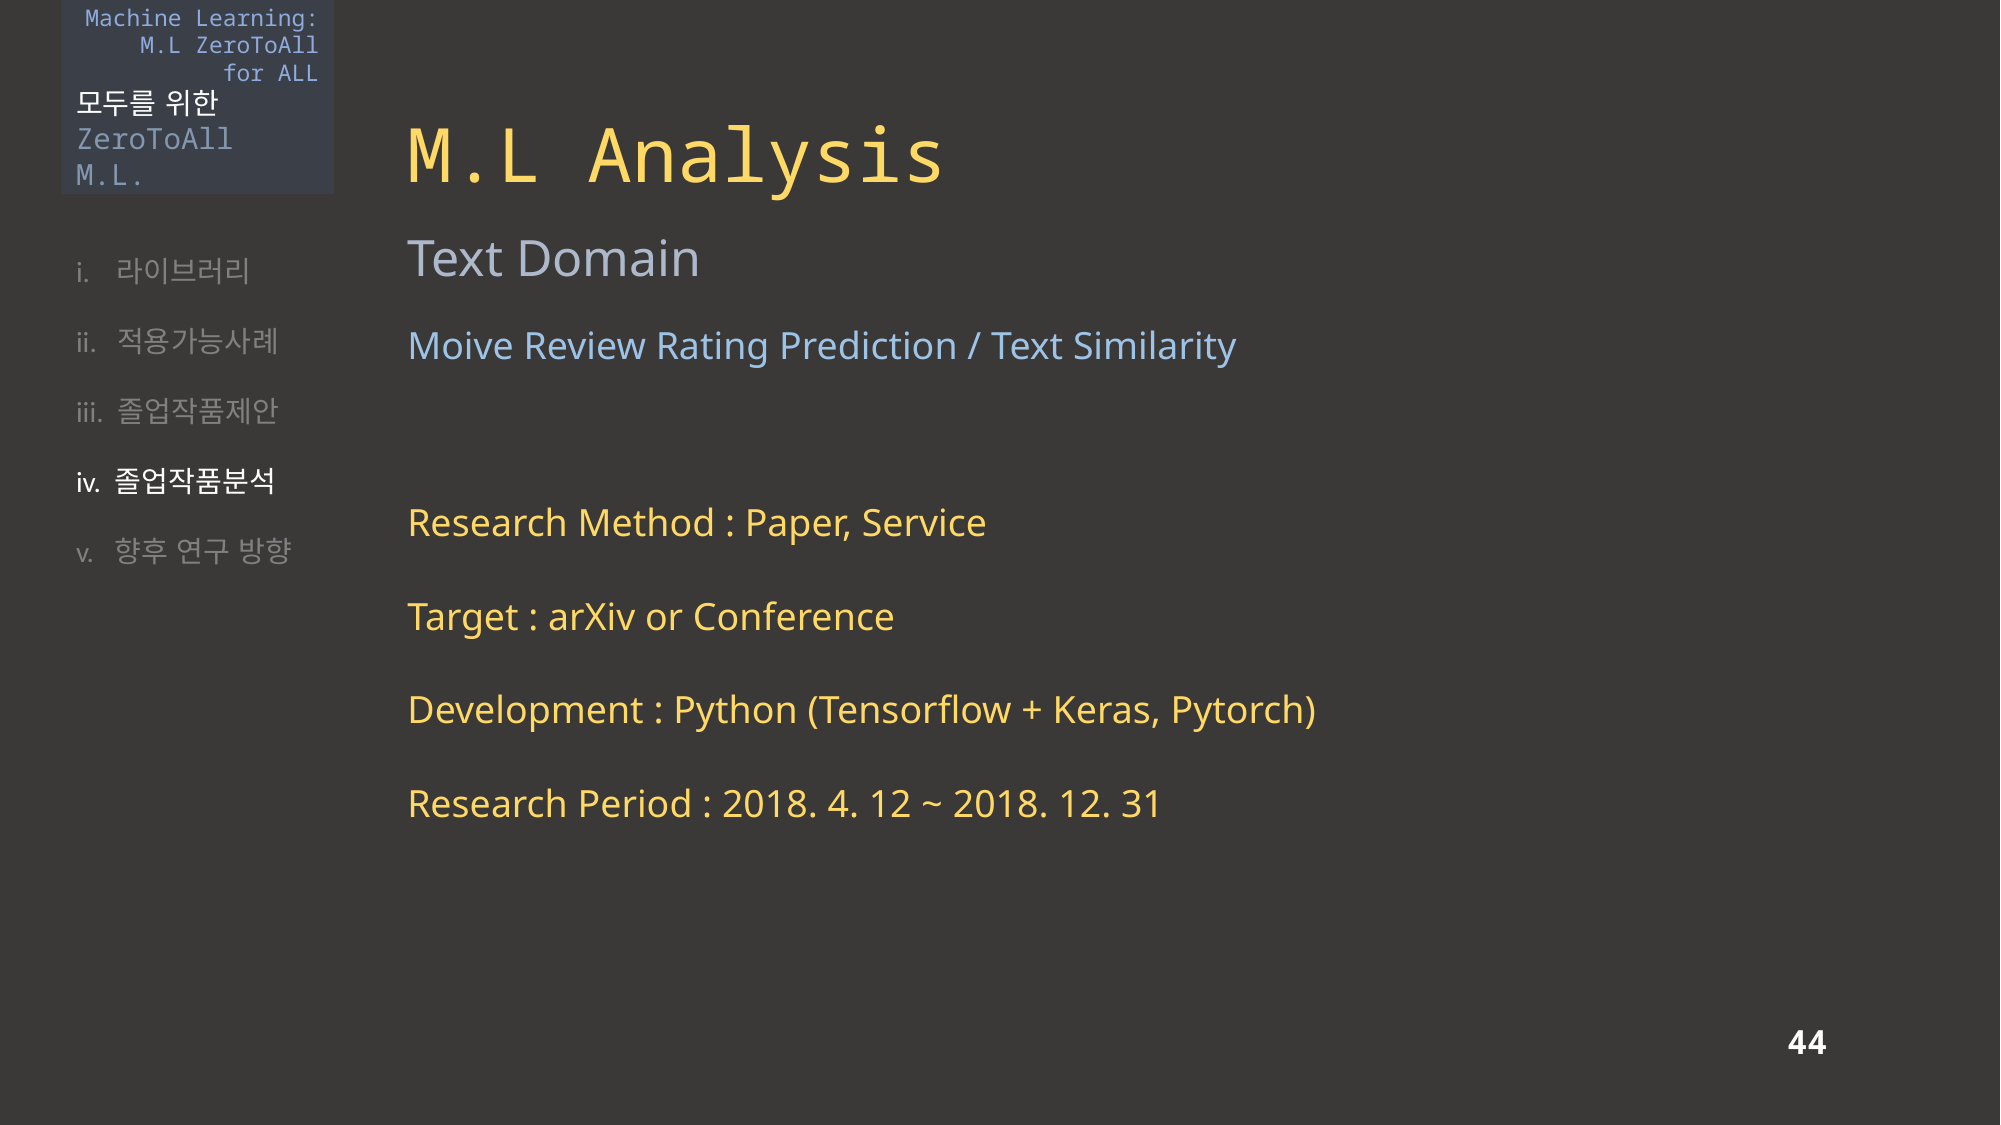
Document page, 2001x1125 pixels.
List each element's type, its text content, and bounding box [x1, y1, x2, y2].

text_box M.L Analysis [392, 110, 1128, 195]
text_box Research Method : Paper, Service [392, 494, 1022, 549]
text_box i. 라이브러리 ii. 적용가능사례 iii. 졸업작품제안 iv. 졸업작품분석 v. 향후 연구 방향 [60, 222, 335, 599]
text_box Text Domain [392, 222, 782, 290]
text_box Research Period : 2018. 4. 12 ~ 2018. 12. 31 [392, 775, 1229, 830]
text_box Moive Review Rating Prediction / Text Similarity [392, 317, 1274, 372]
text_box Target : arXiv or Conference [392, 588, 926, 643]
text_box Machine Learning: M.L ZeroToAll for ALL 모두를 위한 ZeroToAll M.L. [60, 0, 335, 195]
text_box Development : Python (Tensorflow + Keras, Pytorch) [392, 681, 1348, 737]
slide_number 44 [1412, 1013, 1863, 1074]
